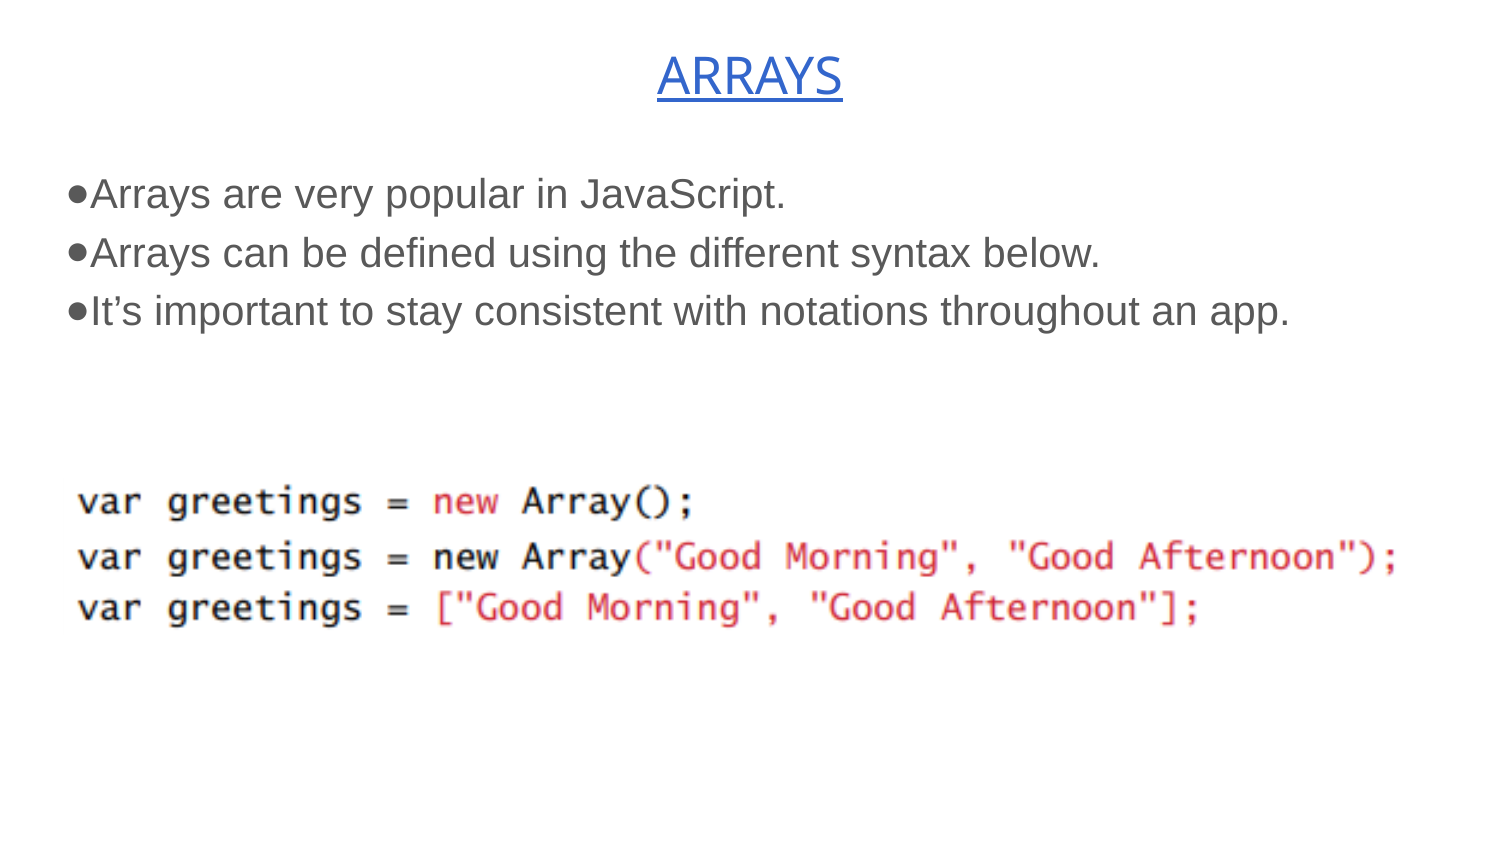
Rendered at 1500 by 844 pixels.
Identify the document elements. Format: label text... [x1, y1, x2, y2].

title ARRAYS [0, 37, 1500, 110]
picture [62, 478, 1413, 635]
subtitle Arrays are very popular in JavaScript. Arrays can be defined using the different syntax below. It’s important to stay consistent with notations throughout an app. [50, 159, 1450, 397]
